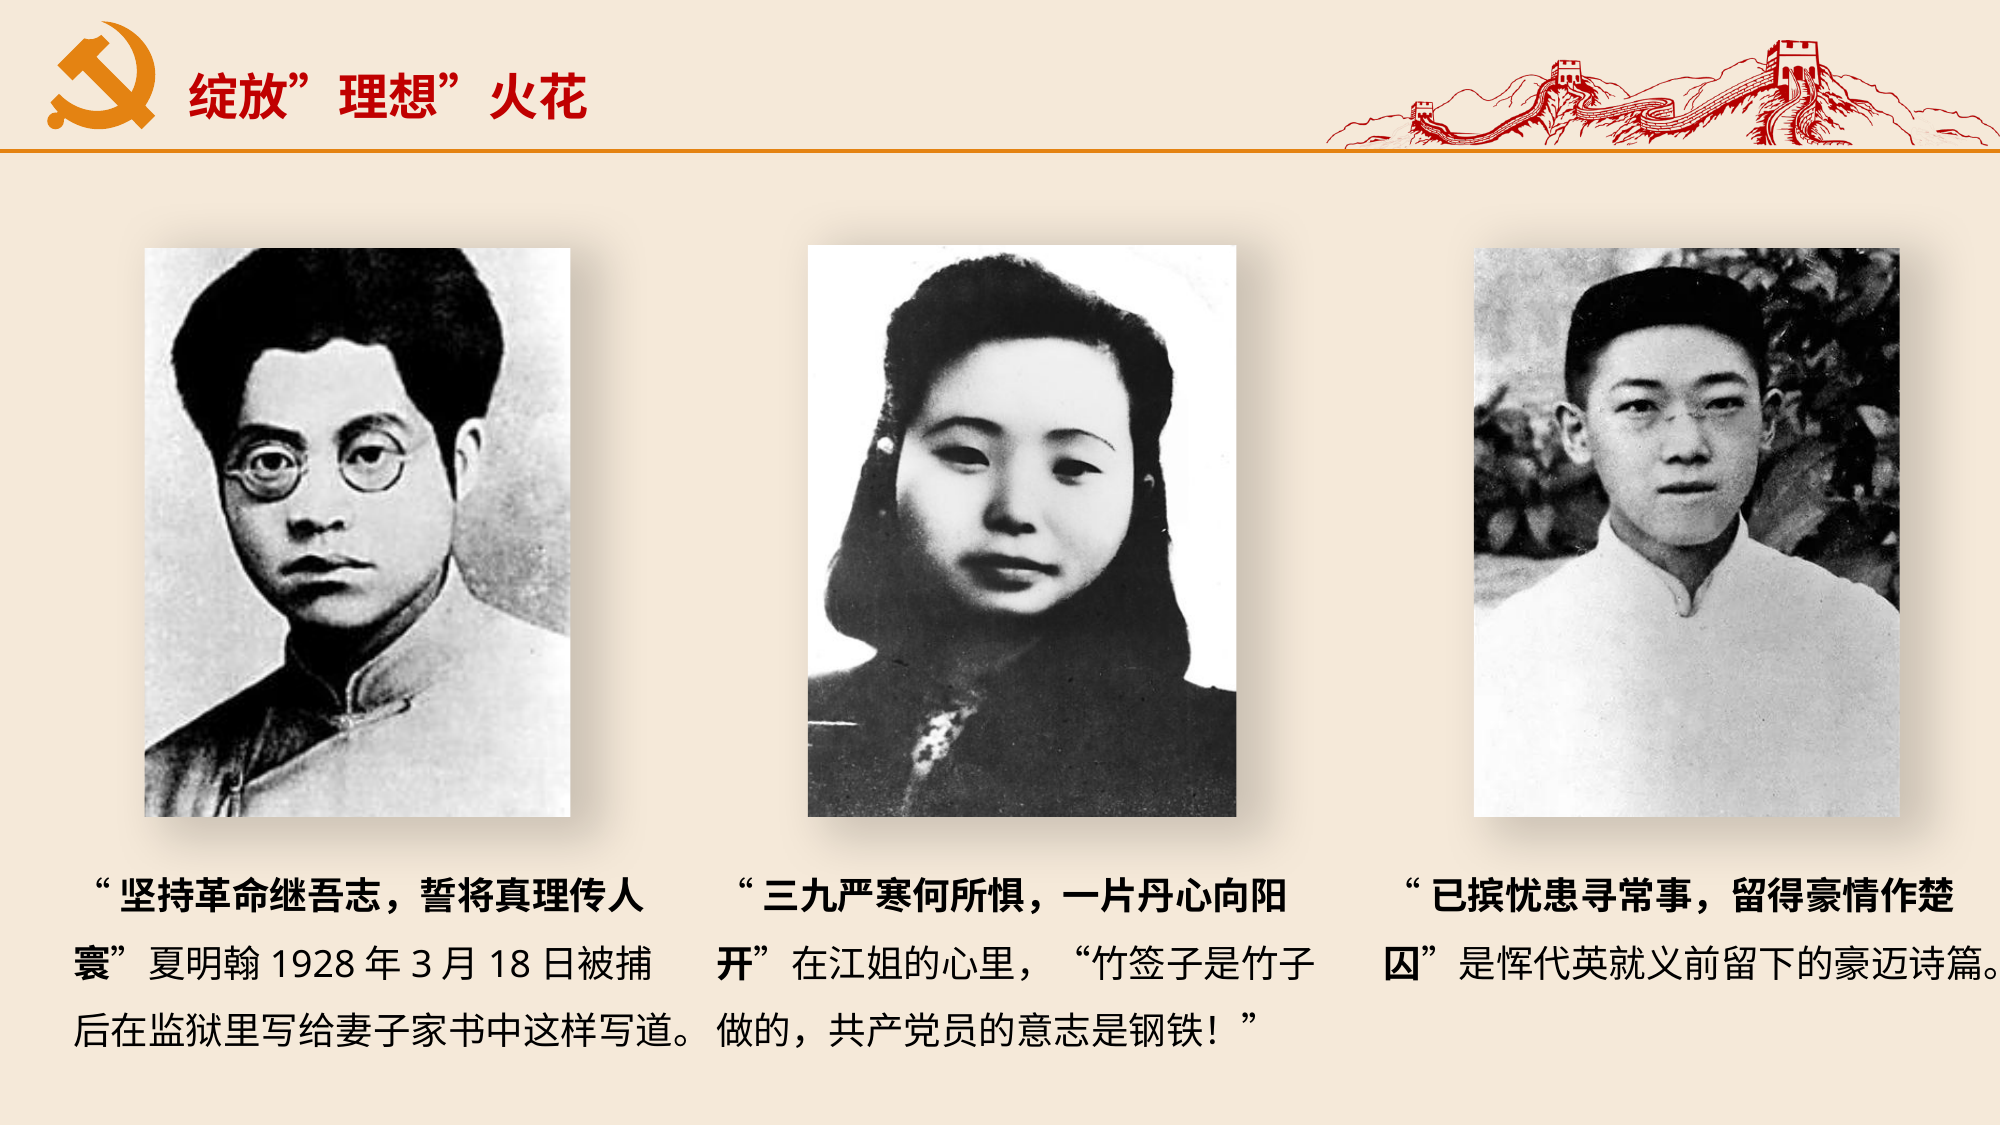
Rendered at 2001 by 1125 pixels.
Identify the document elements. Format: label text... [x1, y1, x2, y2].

text_box “已摈忧患寻常事，留得豪情作楚囚”是恽代英就义前留下的豪迈诗篇。 [1368, 842, 2000, 993]
picture [1326, 39, 2000, 150]
text_box 绽放”理想”火花 [173, 57, 1038, 133]
text_box [47, 21, 156, 130]
text_box “坚持革命继吾志，誓将真理传人寰”夏明翰1928年3月18日被捕后在监狱里写给妻子家书中这样写道。 [58, 842, 693, 1125]
picture [144, 247, 572, 817]
picture [1473, 247, 1901, 817]
text_box “三九严寒何所惧，一片丹心向阳开”在江姐的心里，“竹签子是竹子做的，共产党员的意志是钢铁！” [701, 842, 1347, 1060]
picture [807, 244, 1237, 817]
